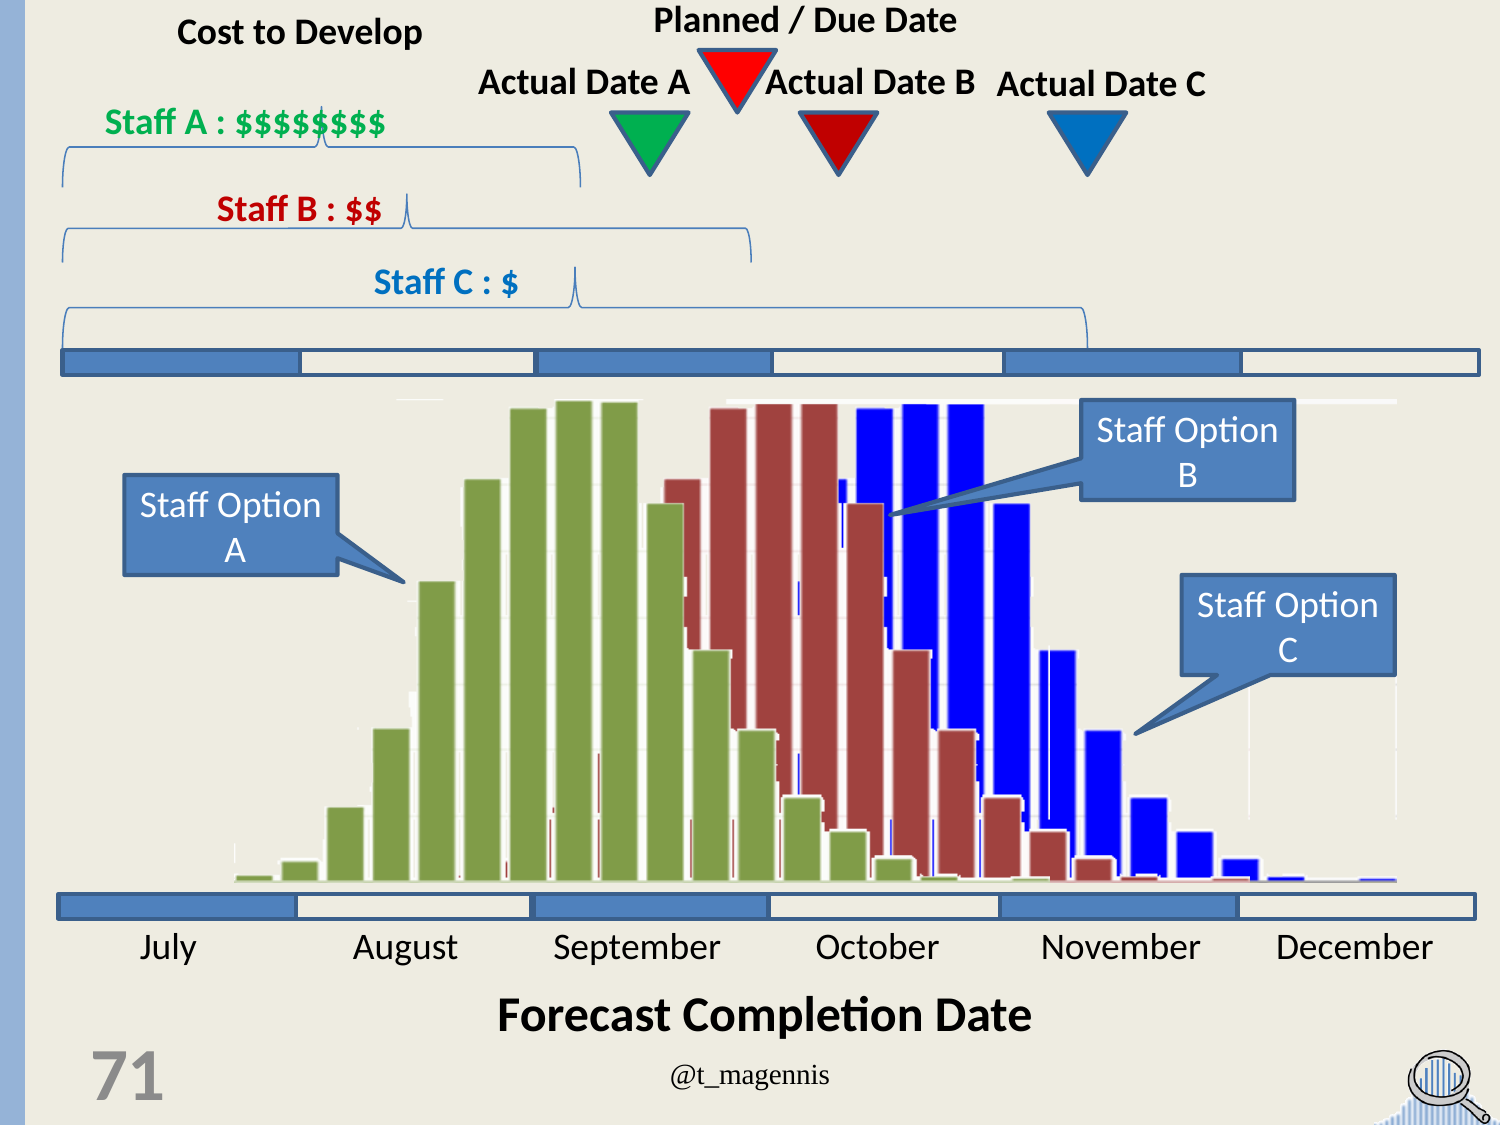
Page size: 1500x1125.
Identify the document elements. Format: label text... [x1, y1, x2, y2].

text_box [61, 266, 1089, 349]
text_box Actual Date B [750, 49, 991, 110]
text_box Staff C : $ [359, 249, 535, 310]
text_box Staff Option A [122, 472, 229, 578]
text_box [536, 892, 766, 921]
text_box [998, 892, 1235, 921]
text_box [1002, 348, 1239, 377]
slide_number 71 [75, 1040, 425, 1100]
text_box December [1261, 914, 1449, 975]
text_box [60, 348, 298, 377]
text_box Forecast Completion Date [275, 974, 1255, 1049]
text_box [797, 110, 880, 178]
picture [1374, 1046, 1500, 1125]
text_box [298, 349, 539, 377]
text_box Actual Date A [463, 49, 706, 110]
text_box September [538, 914, 737, 975]
text_box [766, 893, 998, 921]
text_box [696, 48, 778, 115]
text_box [1235, 892, 1477, 921]
text_box July [124, 914, 212, 975]
text_box Cost to Develop [162, 0, 513, 60]
text_box [1239, 348, 1481, 377]
text_box August [338, 914, 474, 975]
footer @t_magennis [512, 1042, 988, 1103]
text_box [294, 892, 536, 921]
text_box Planned / Due Date [638, 0, 974, 48]
text_box [61, 146, 582, 188]
text_box [56, 892, 294, 921]
text_box [539, 349, 770, 377]
text_box [1046, 112, 1129, 178]
text_box Staff B : $$ [202, 176, 398, 237]
text_box [609, 110, 691, 178]
text_box [61, 193, 752, 263]
text_box Staff A : $$$$$$$$ [90, 89, 402, 150]
text_box [770, 349, 1002, 377]
text_box November [1026, 914, 1217, 975]
text_box October [800, 914, 955, 975]
text_box Actual Date C [981, 51, 1222, 112]
picture [234, 399, 1397, 883]
